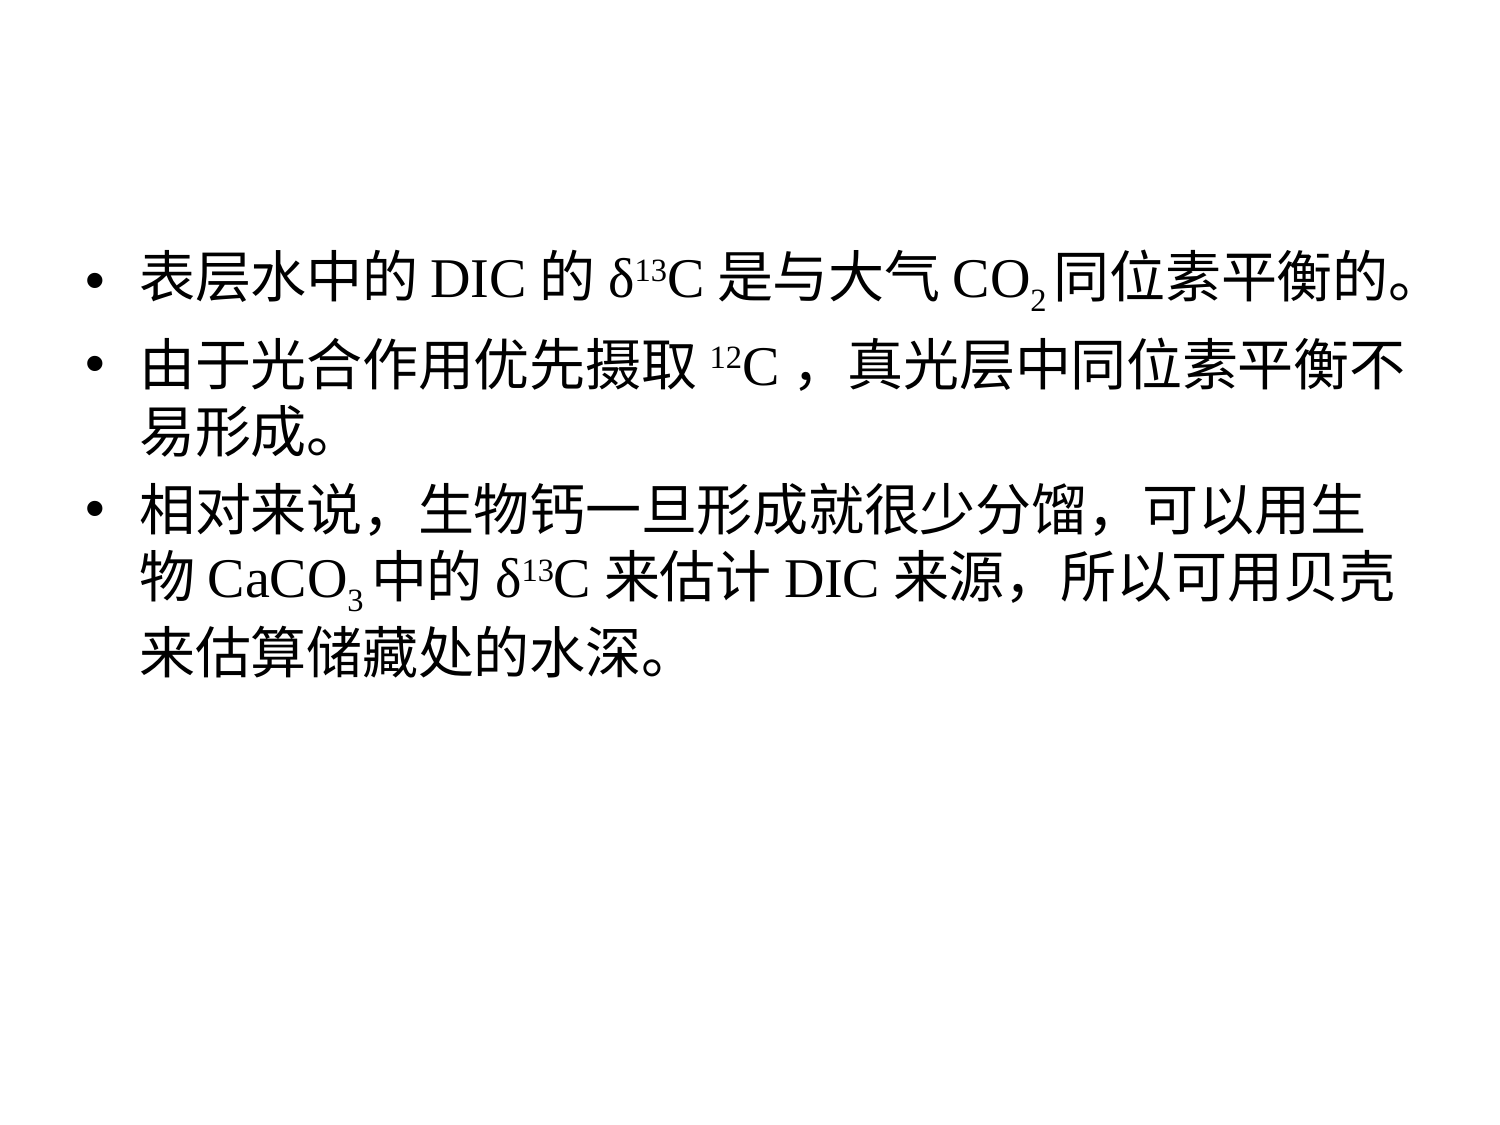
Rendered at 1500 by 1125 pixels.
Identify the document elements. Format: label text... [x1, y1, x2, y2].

list 表层水中的DIC的δ13C是与大气CO2同位素平衡的。 由于光合作用优先摄取12C，真光层中同位素平衡不易形成。 相对来说，生物钙一旦形成就很少分馏，可以用生物CaCO3中的δ13C来估计DIC来源，所以可用贝壳来估算储藏处的水深。 [70, 234, 1430, 749]
